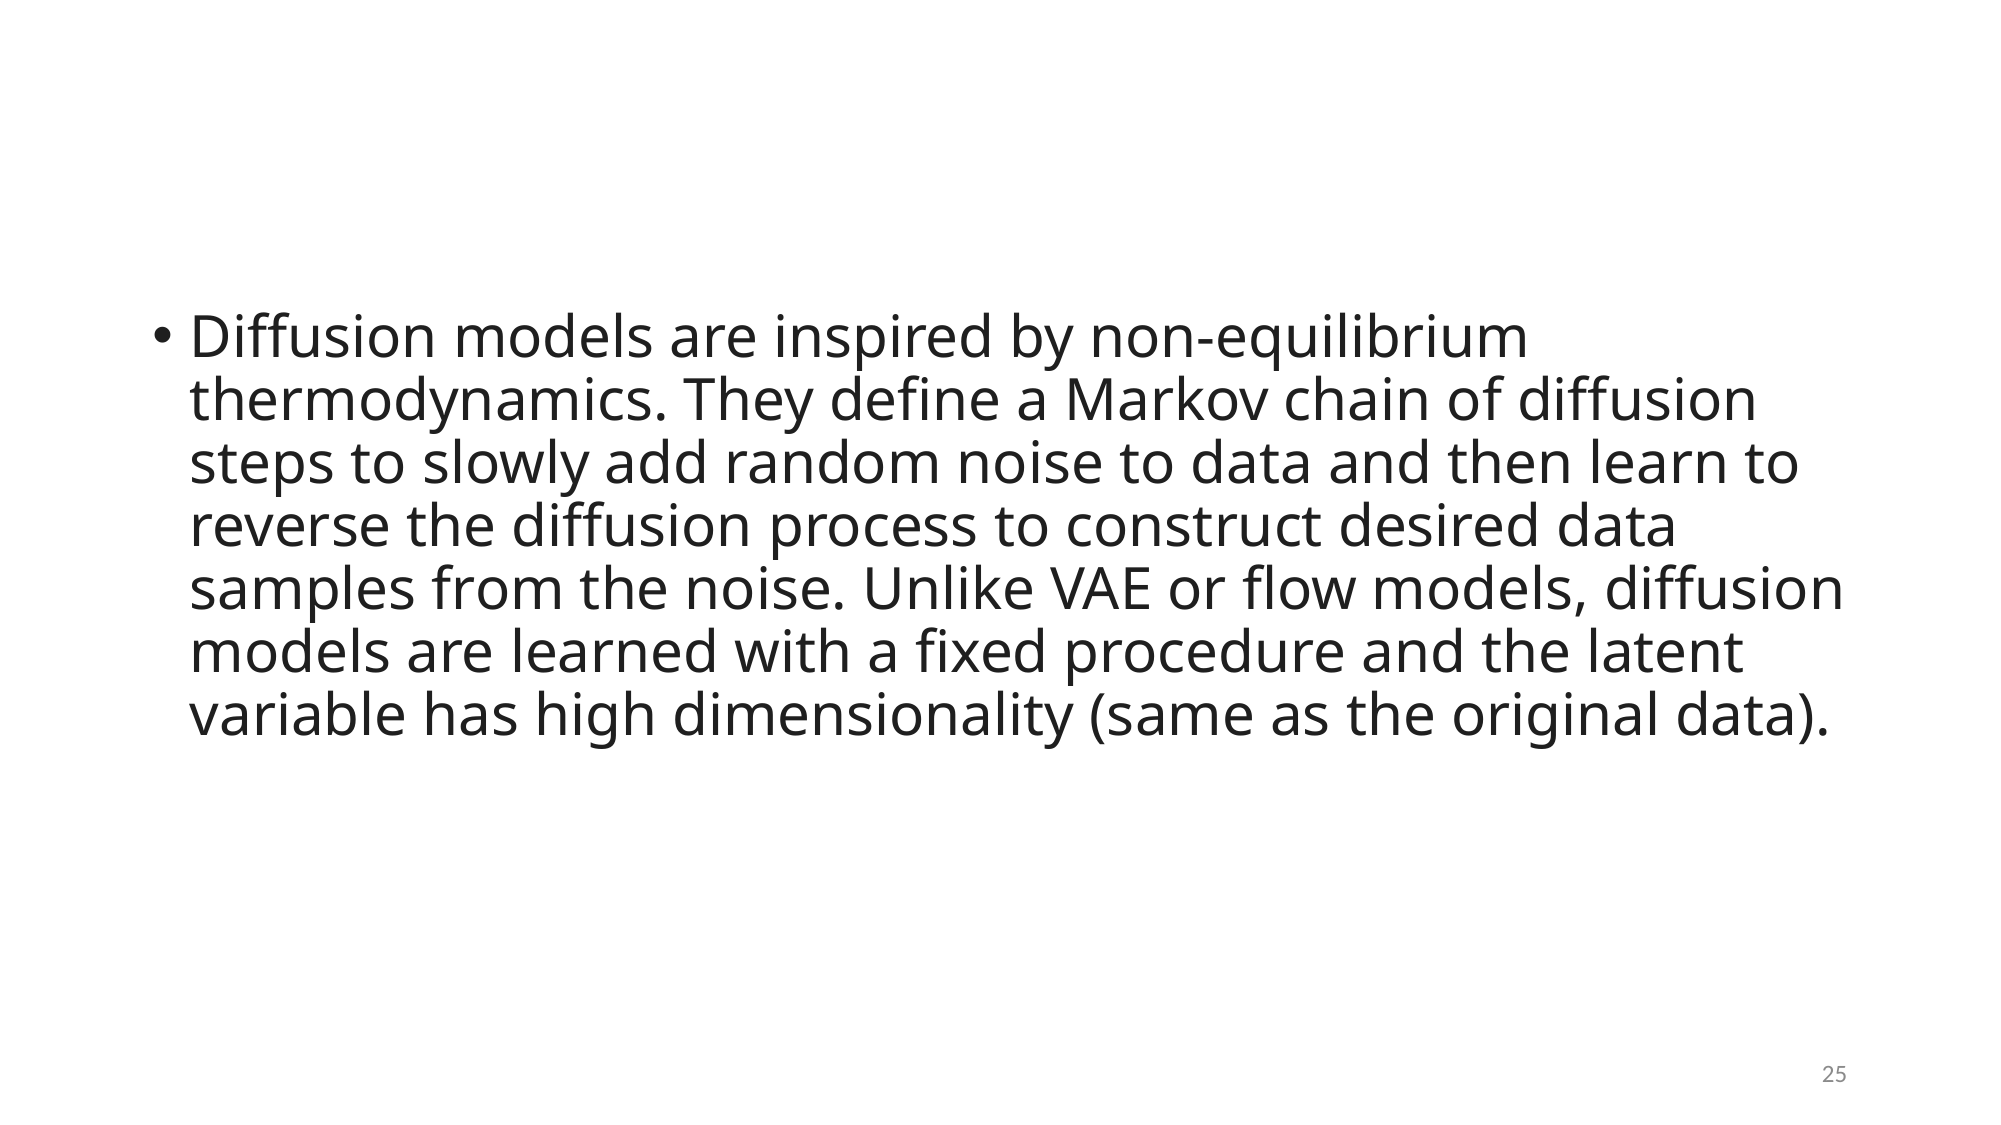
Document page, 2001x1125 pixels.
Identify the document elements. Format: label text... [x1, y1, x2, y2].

slide_number 25 [1412, 1042, 1863, 1103]
list Diffusion models are inspired by non-equilibrium thermodynamics. They define a Markov chain of diffusion steps to slowly add random noise to data and then learn to reverse the diffusion process to construct desired data samples from the noise. Unlike VAE or flow models, diffusion models are learned with a fixed procedure and the latent variable has high dimensionality (same as the original data). [137, 299, 1863, 1014]
